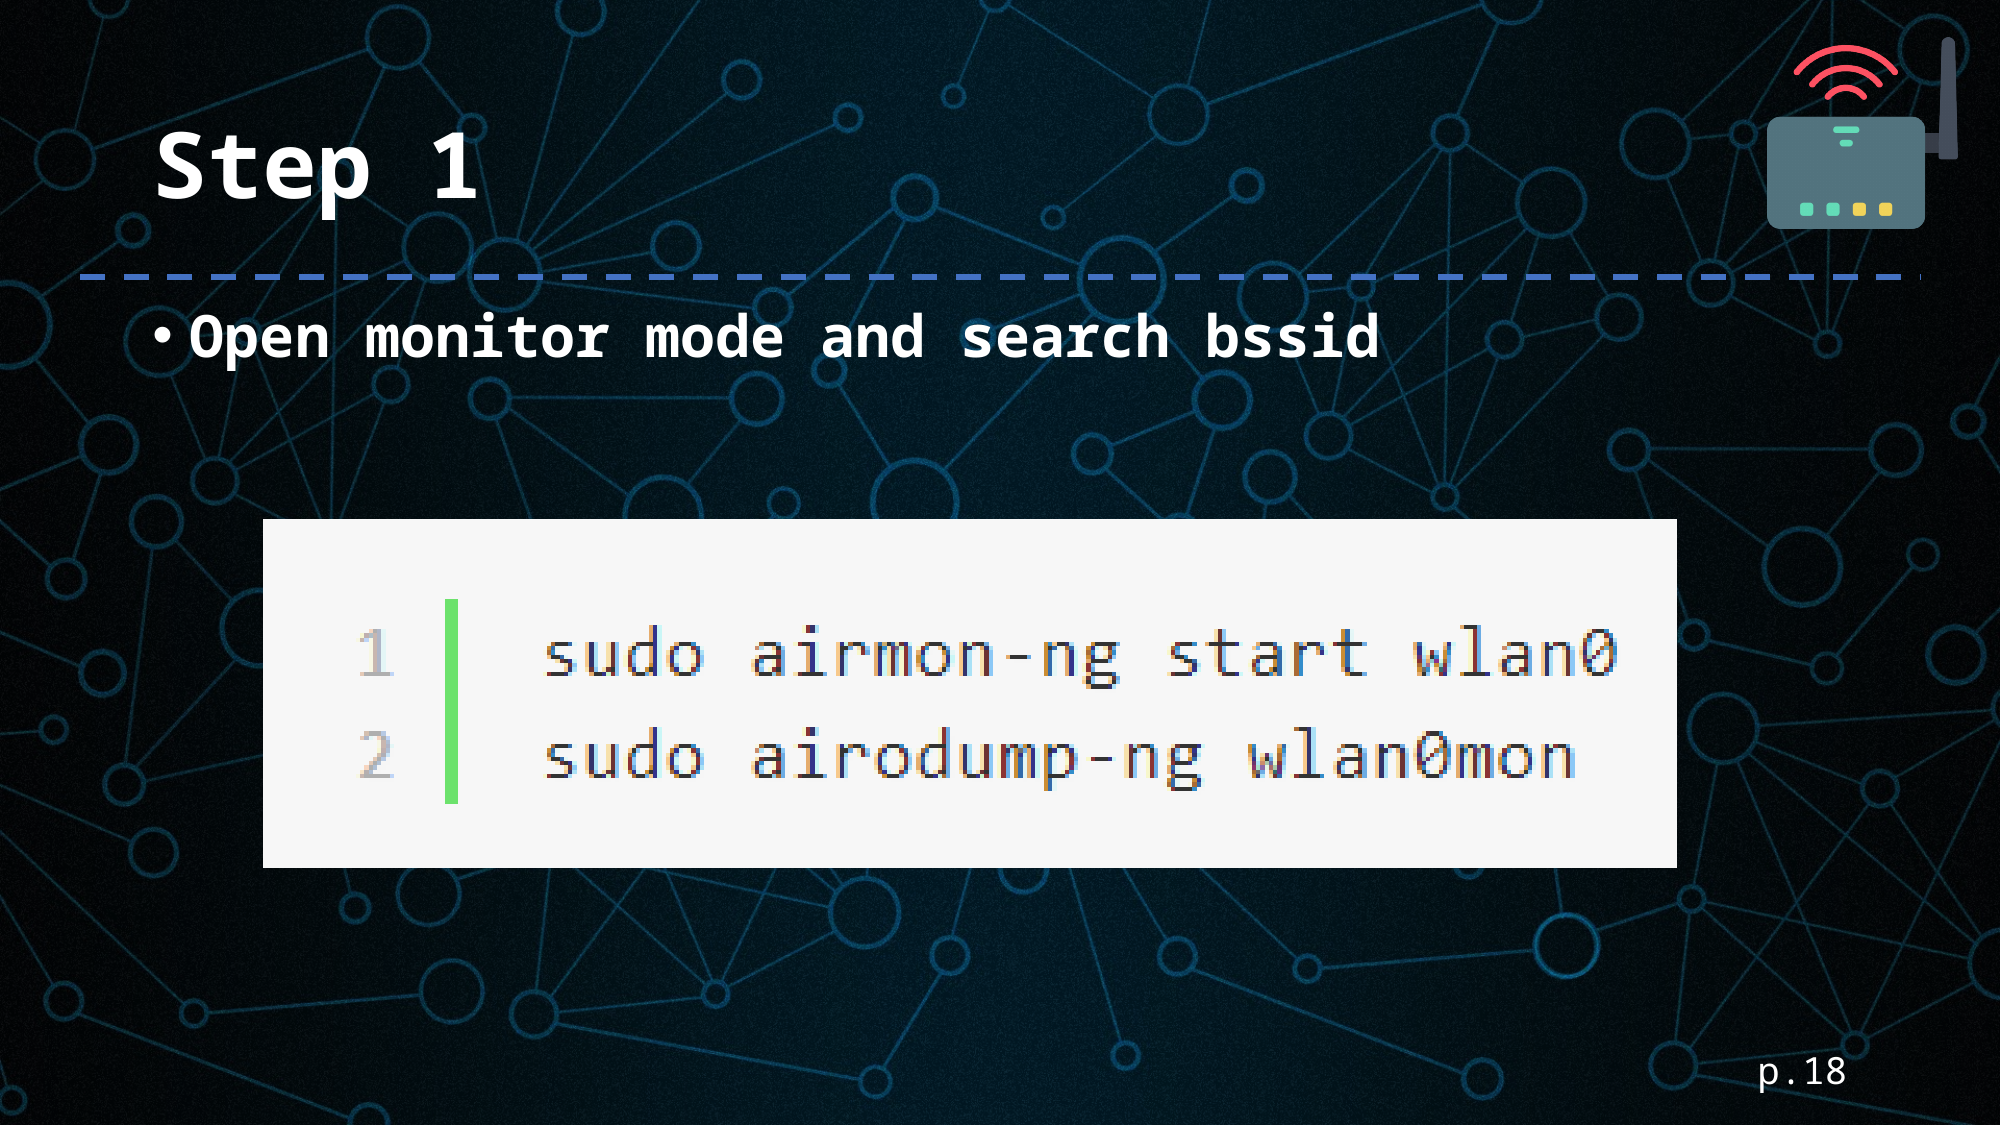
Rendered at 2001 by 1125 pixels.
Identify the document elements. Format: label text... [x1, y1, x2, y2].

title Step 1 [137, 59, 1863, 278]
list Open monitor mode and search bssid [137, 299, 1432, 418]
picture [0, 0, 2000, 1125]
slide_number p.18 [1412, 1042, 1863, 1103]
